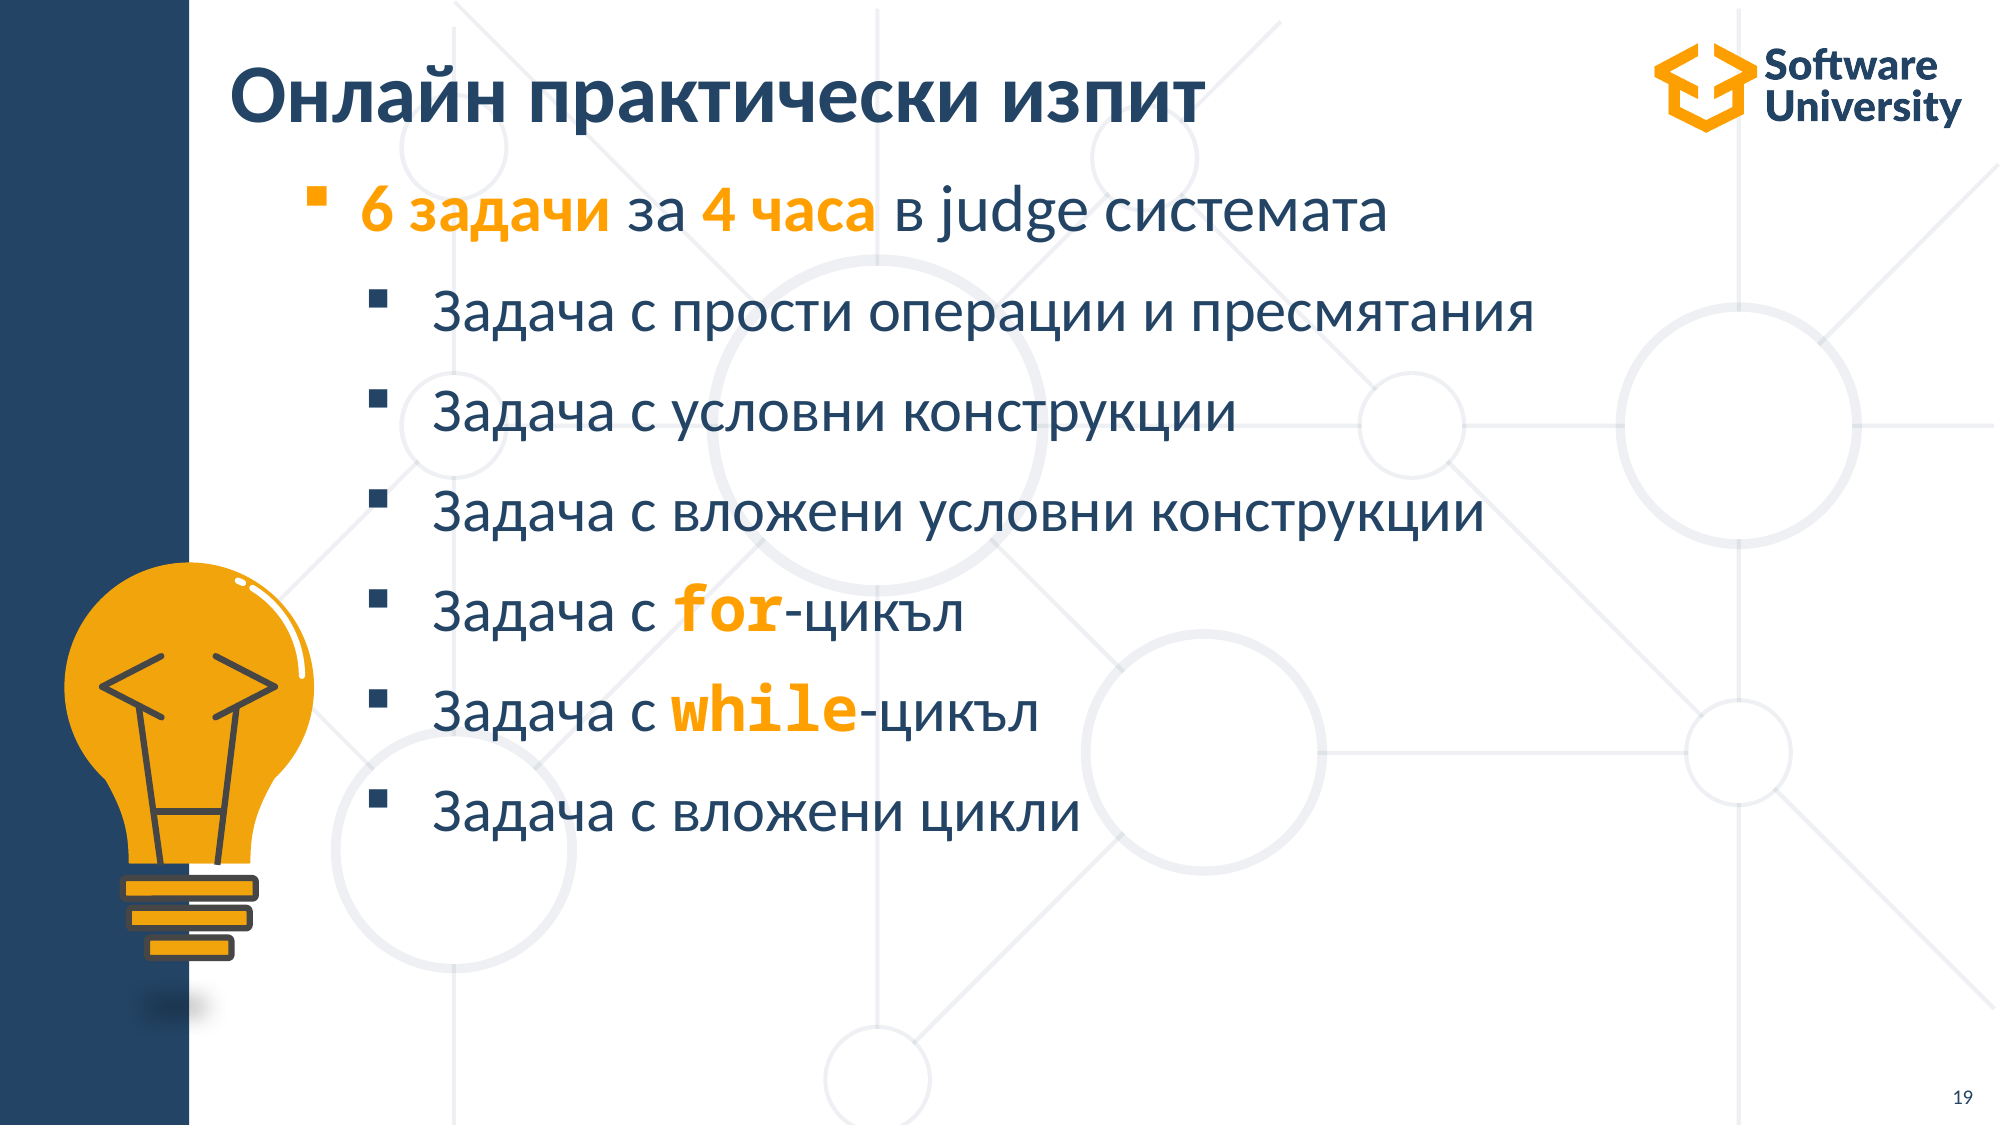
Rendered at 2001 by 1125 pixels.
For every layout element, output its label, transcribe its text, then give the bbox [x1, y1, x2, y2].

picture [1641, 31, 1973, 145]
title Онлайн практически изпит [212, 16, 1628, 162]
list 6 задачи за 4 часа в judge системата Задача с прости операции и пресмятания Задача с условни конструкции Задача с вложени условни конструкции Задача с for-цикъл Задача с while-цикъл Задача с вложени цикли [283, 158, 1947, 1109]
text_box 19 [1927, 1067, 1989, 1117]
